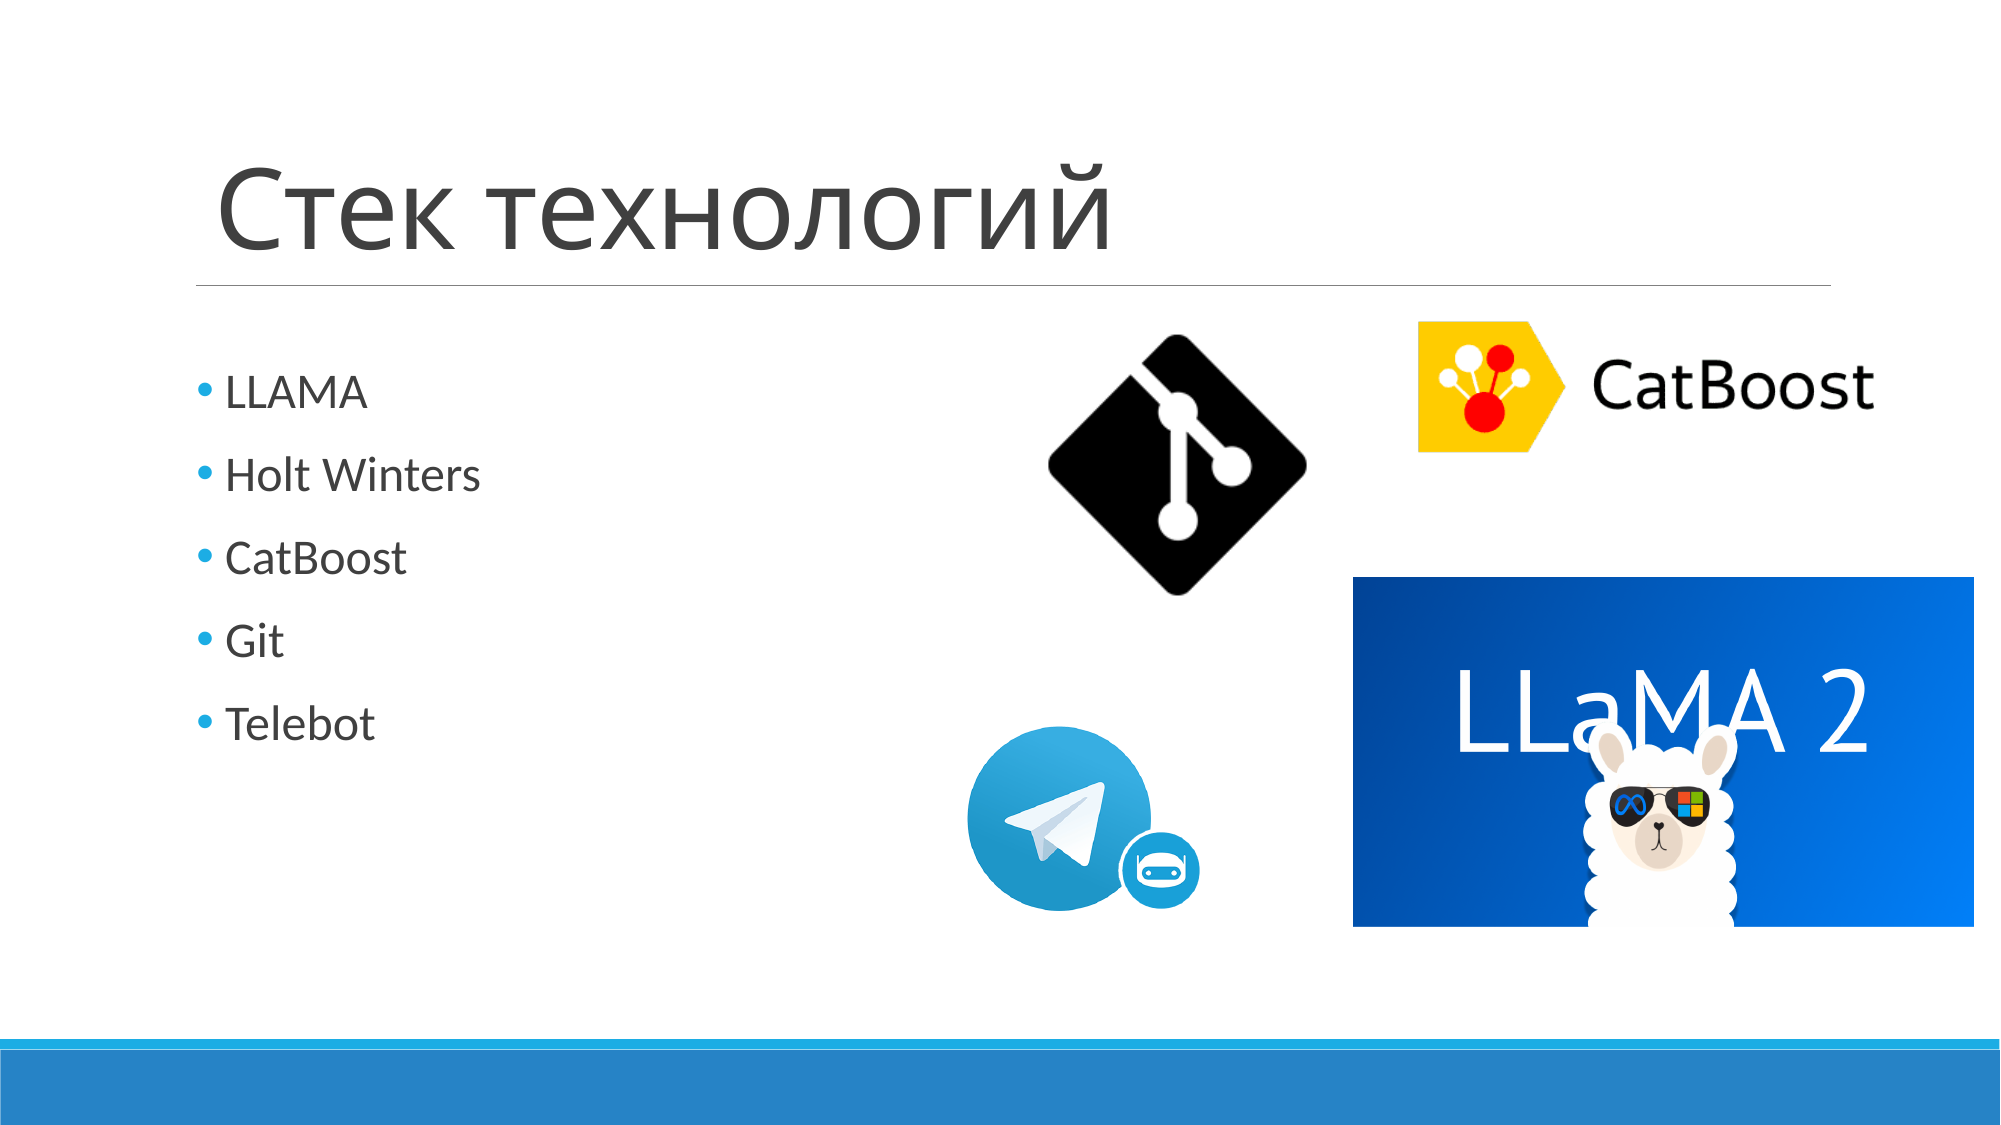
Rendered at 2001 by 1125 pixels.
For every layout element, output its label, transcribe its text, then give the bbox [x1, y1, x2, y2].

picture [818, 703, 1328, 936]
picture [1352, 576, 1975, 927]
picture [1026, 308, 1328, 614]
picture [1352, 255, 1975, 518]
title Стек технологий [199, 0, 1271, 281]
list LLAMA Holt Winters CatBoost Git Telebot [181, 357, 821, 913]
